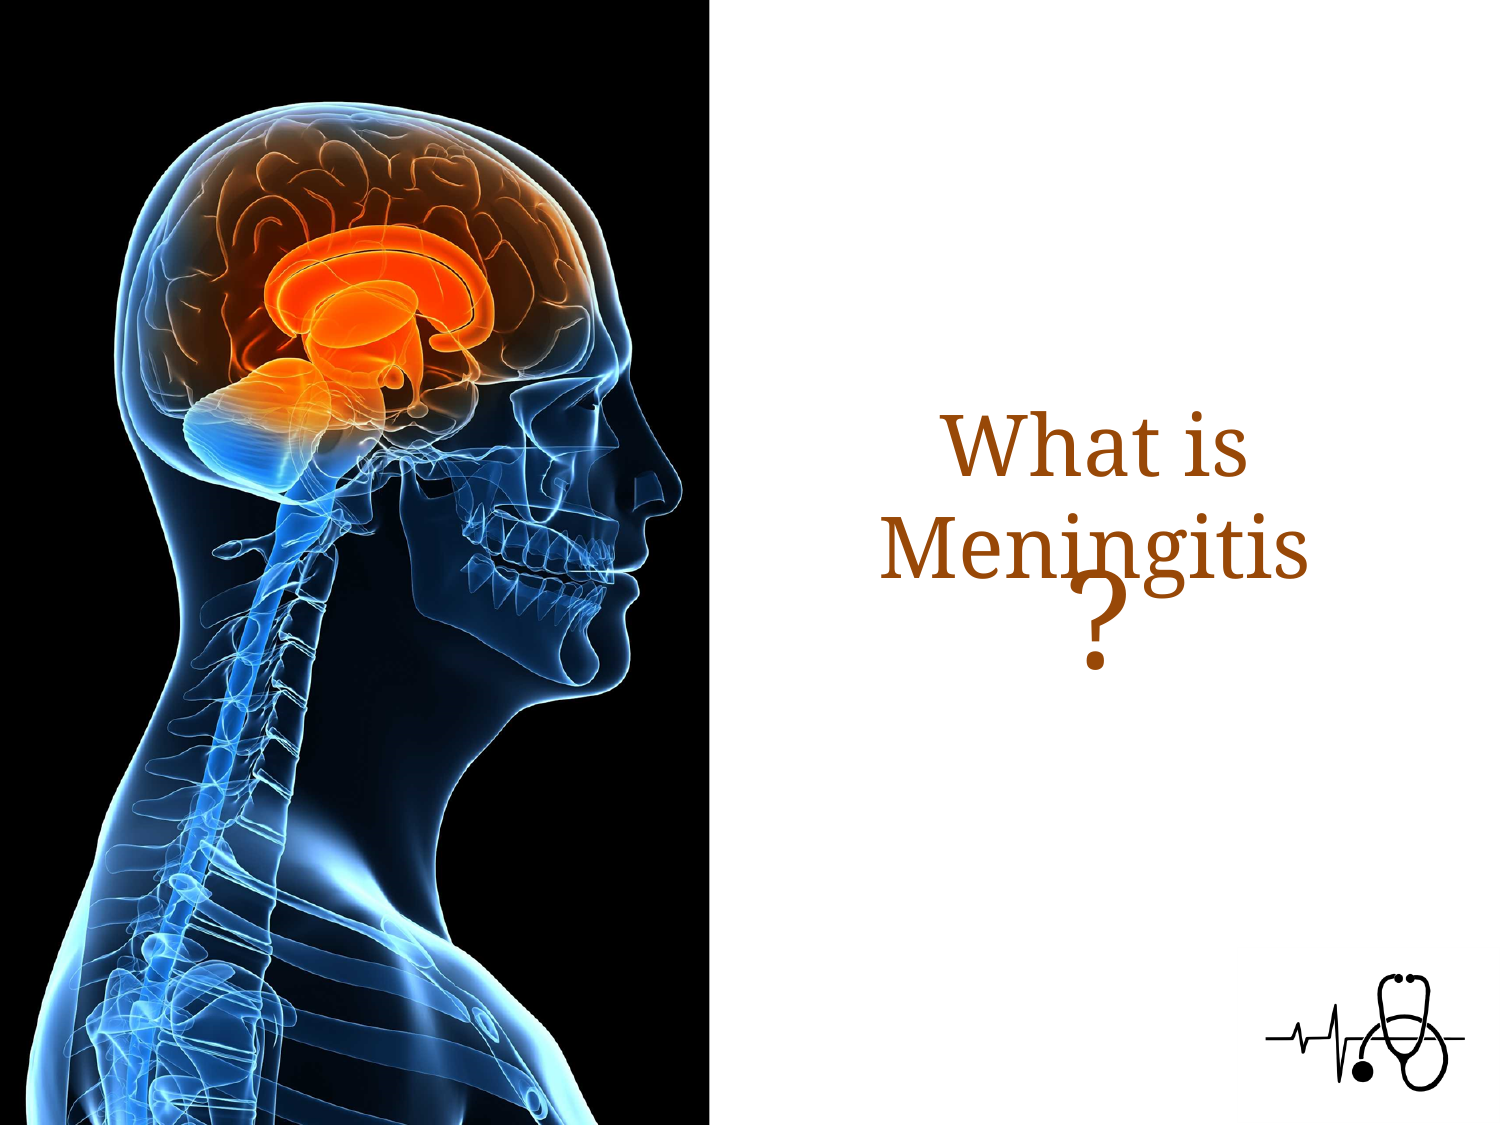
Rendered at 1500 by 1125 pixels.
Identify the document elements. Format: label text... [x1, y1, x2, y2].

text_box What is Meningitis [713, 383, 1480, 604]
text_box ? [1051, 525, 1139, 705]
picture [0, 0, 710, 1125]
picture [1237, 947, 1500, 1123]
